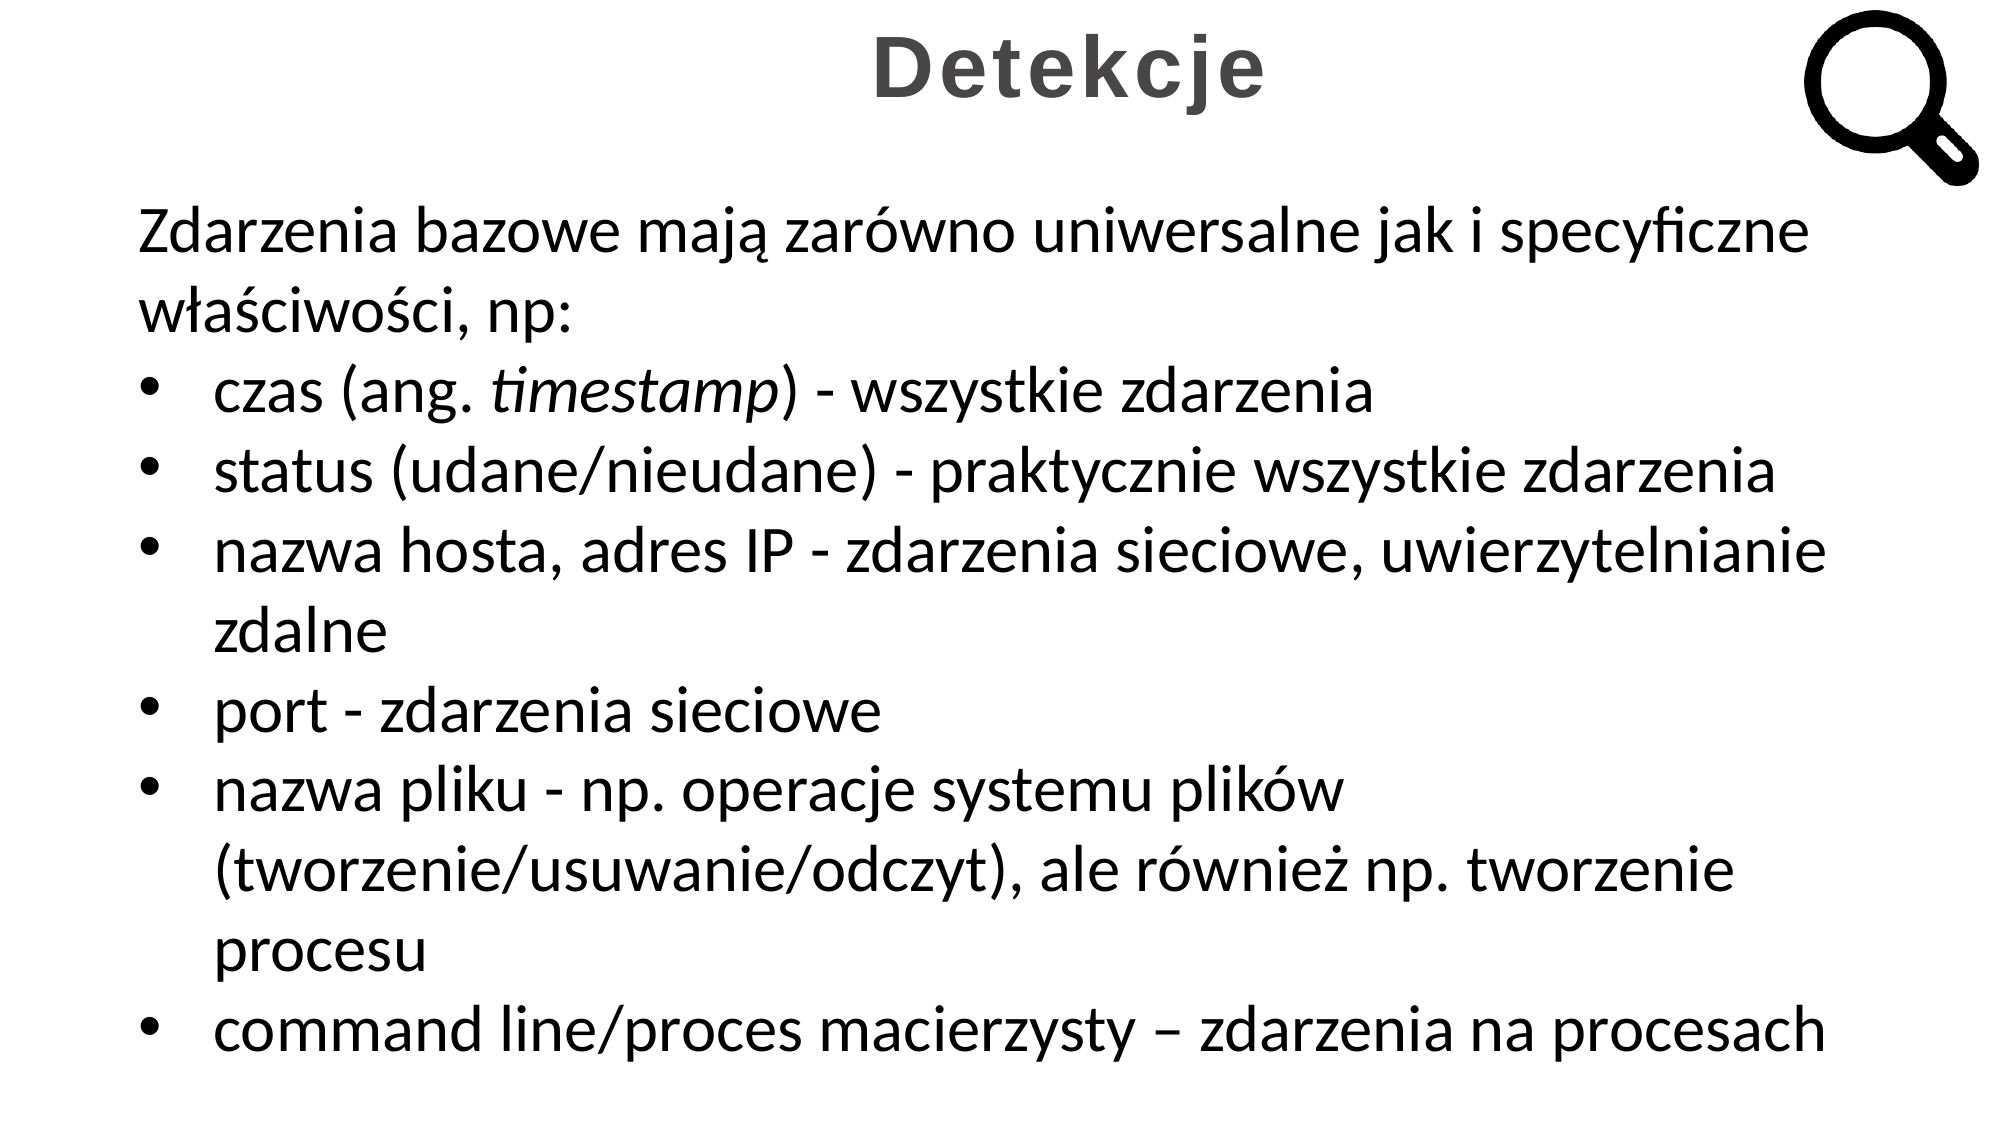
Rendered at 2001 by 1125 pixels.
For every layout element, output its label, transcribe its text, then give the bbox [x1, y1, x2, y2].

text_box Detekcje [245, 10, 1802, 116]
picture [1803, 10, 1979, 186]
text_box Zdarzenia bazowe mają zarówno uniwersalne jak i specyficzne właściwości, np: czas (ang. timestamp) - wszystkie zdarzenia status (udane/nieudane) - praktycznie wszystkie zdarzenia nazwa hosta, adres IP - zdarzenia sieciowe, uwierzytelnianie zdalne port - zdarzenia sieciowe nazwa pliku - np. operacje systemu plików (tworzenie/usuwanie/odczyt), ale również np. tworzenie procesu command line/proces macierzysty – zdarzenia na procesach [138, 185, 1942, 1066]
